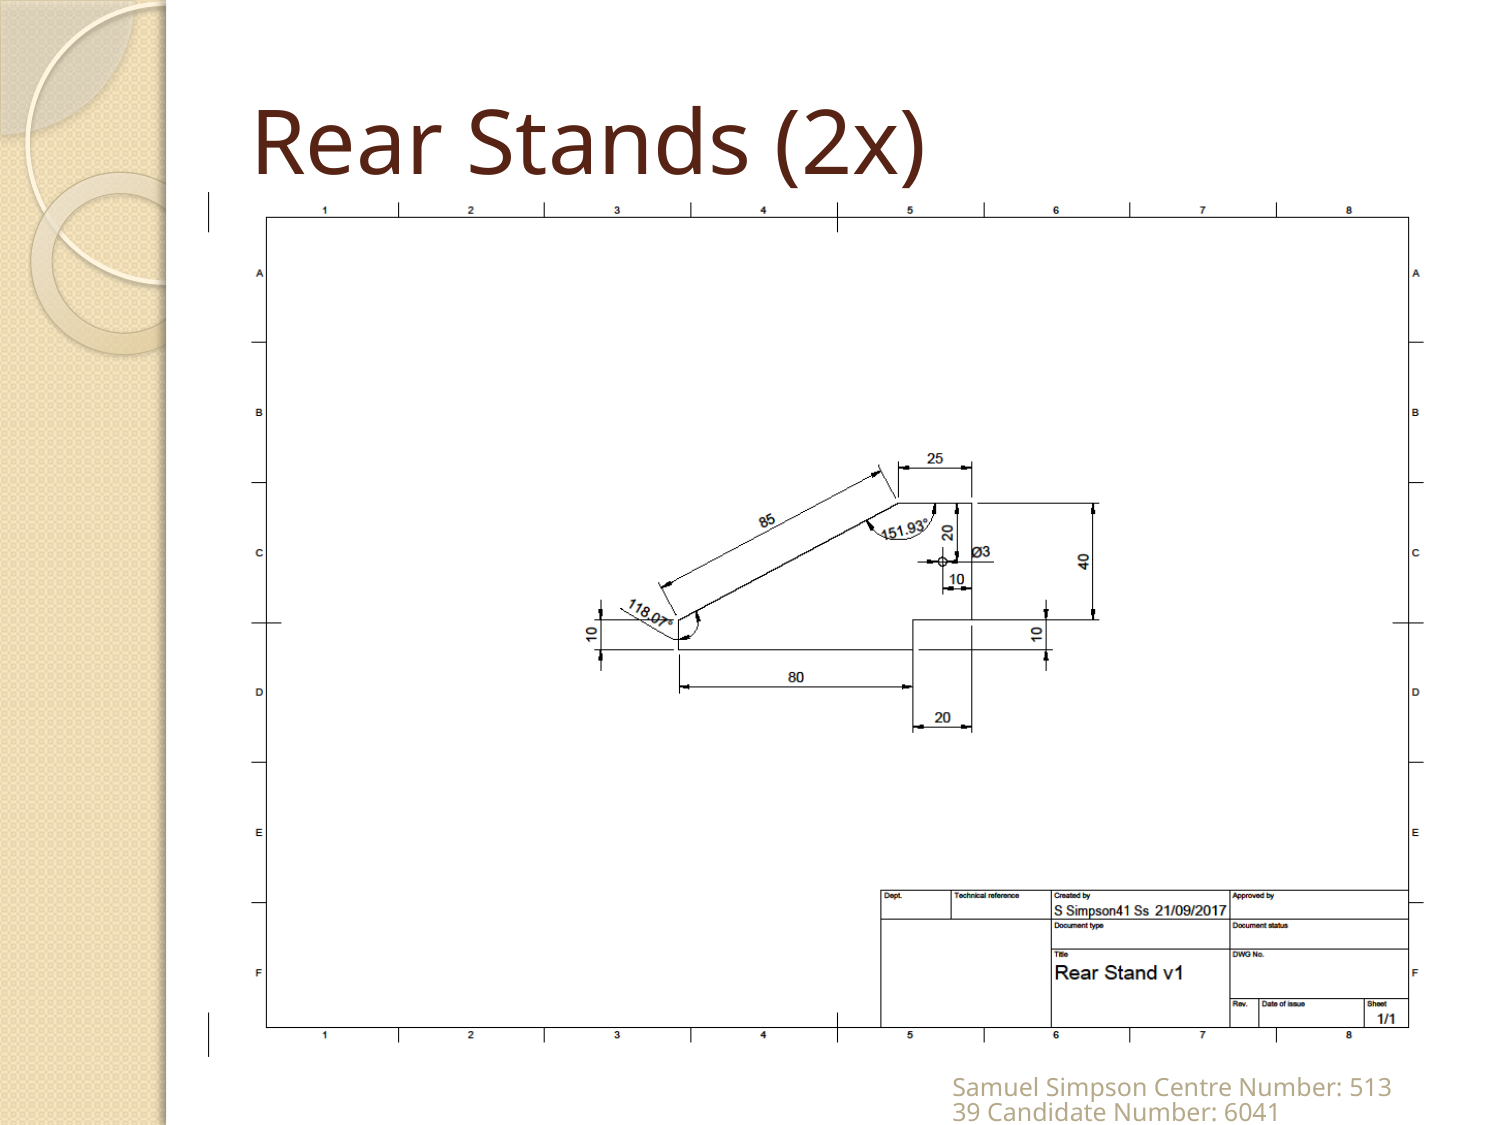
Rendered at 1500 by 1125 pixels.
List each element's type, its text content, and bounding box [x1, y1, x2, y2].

title Rear Stands (2x) [235, 45, 1466, 233]
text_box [206, 189, 1436, 1059]
footer Samuel Simpson Centre Number: 51339 Candidate Number: 6041 [937, 1070, 1413, 1113]
